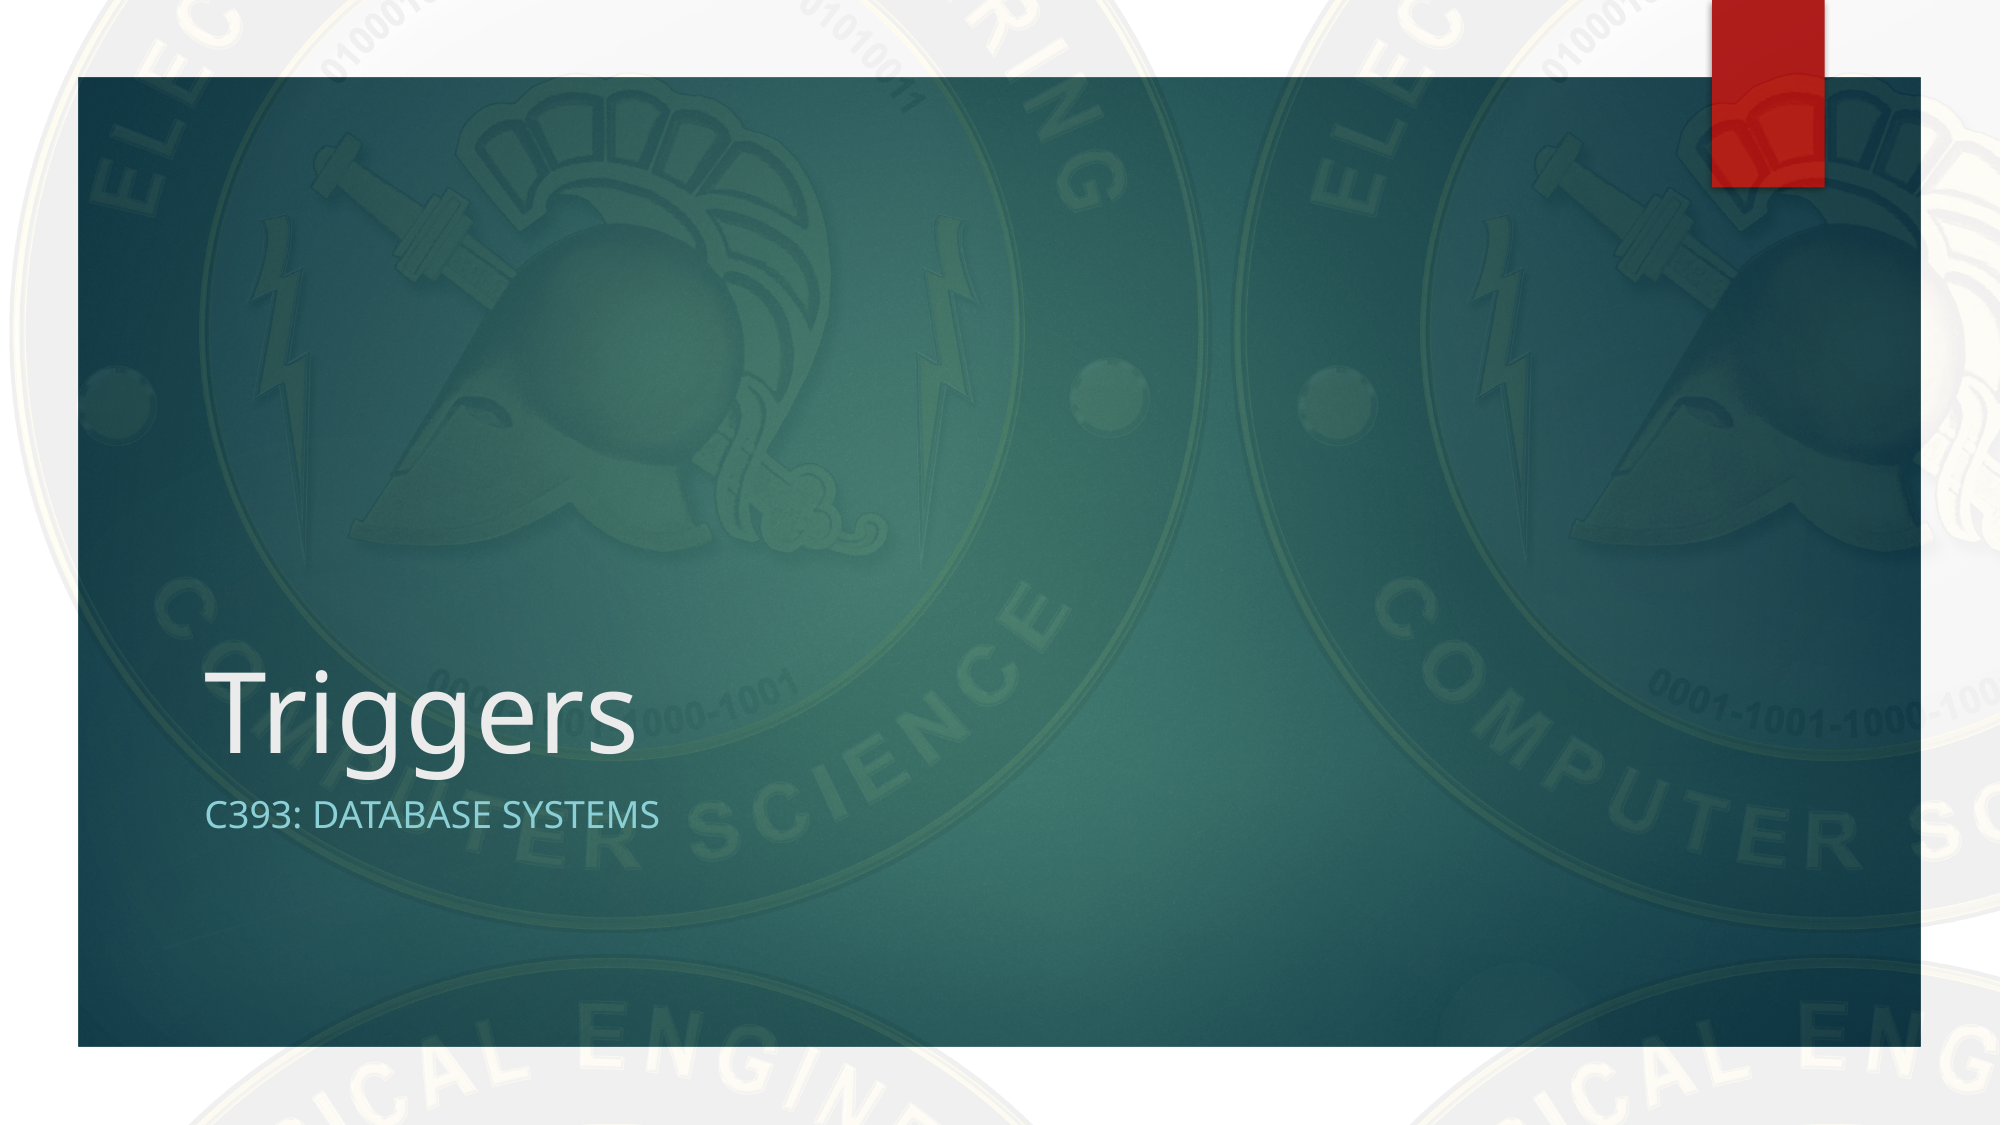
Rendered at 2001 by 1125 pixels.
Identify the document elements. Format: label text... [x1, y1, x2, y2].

title Triggers [189, 344, 1638, 783]
subtitle C393: Database Systems [189, 783, 1638, 925]
